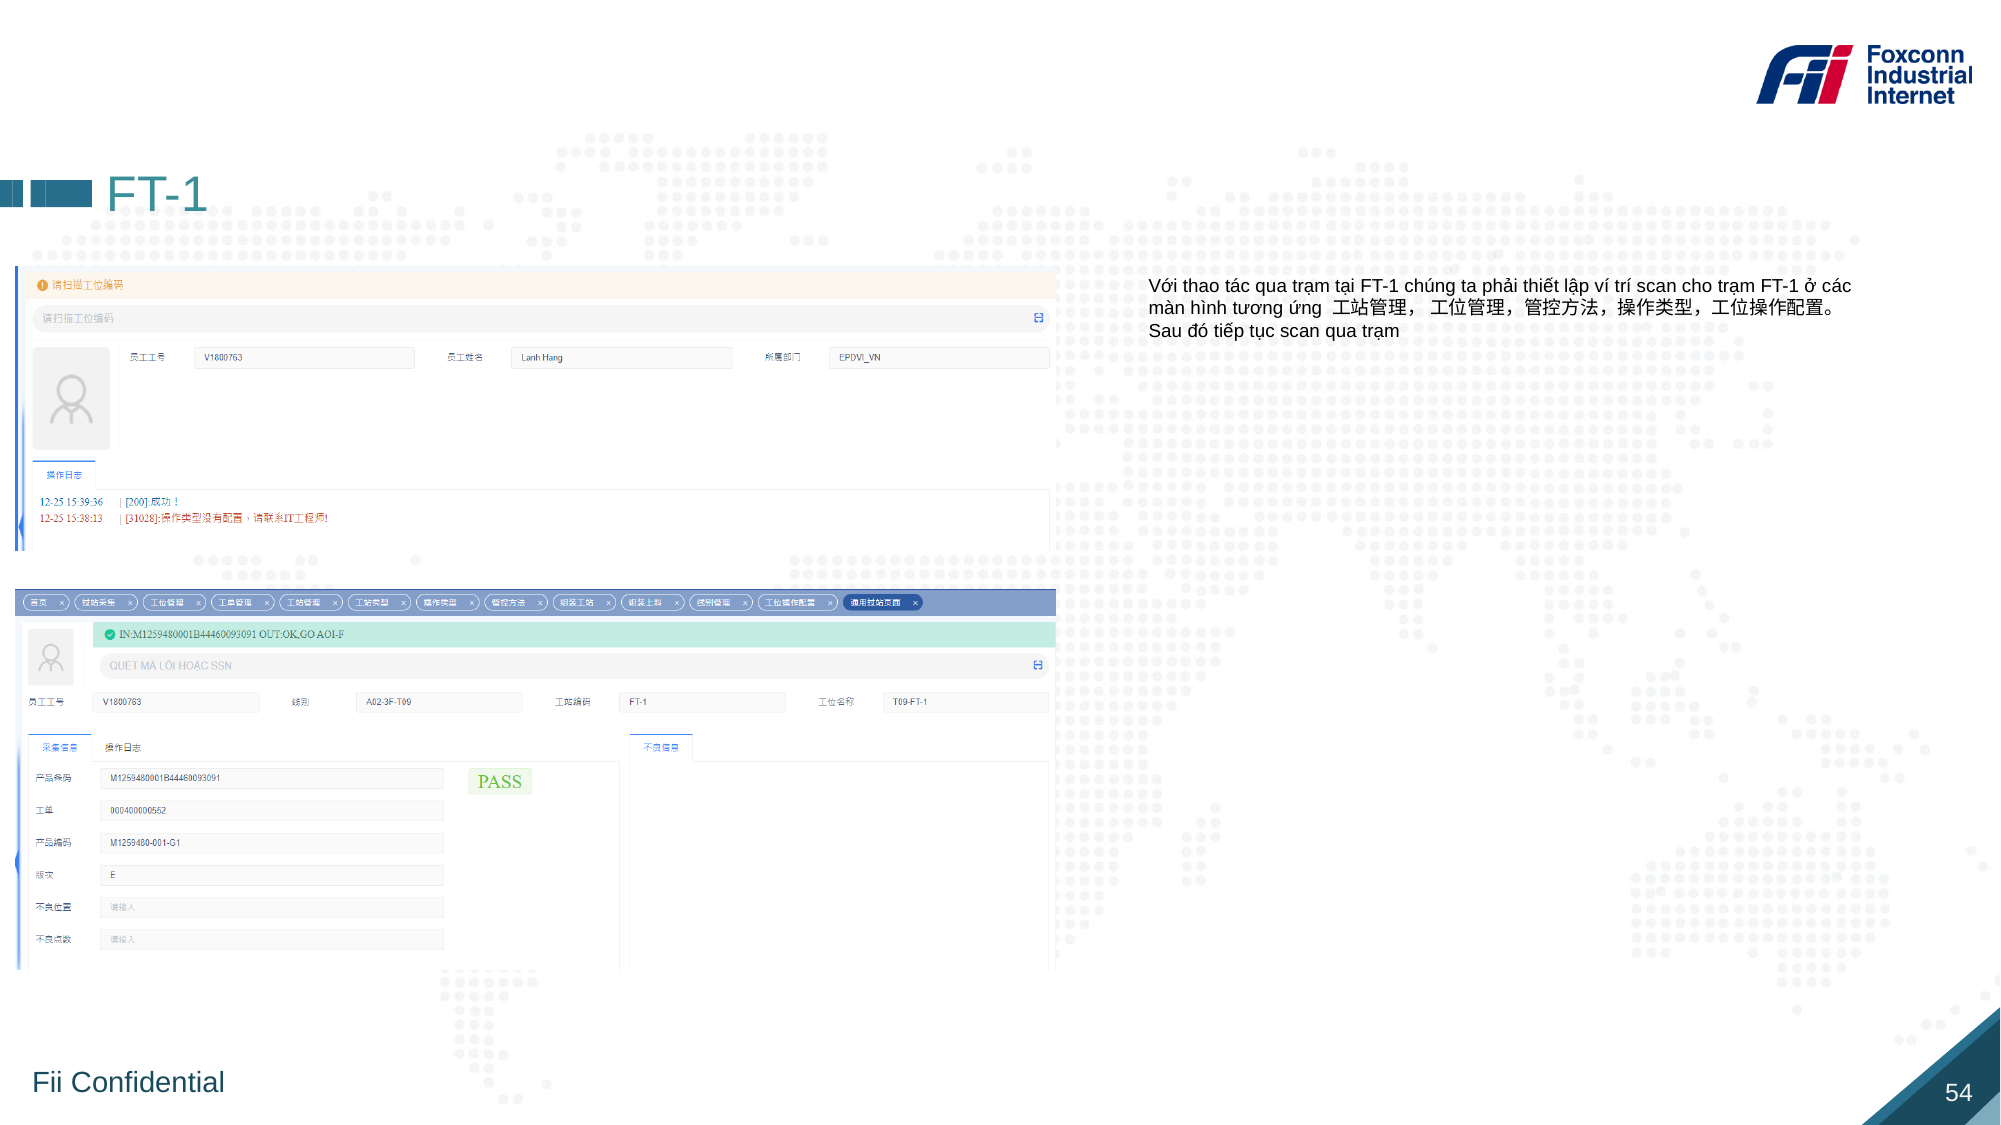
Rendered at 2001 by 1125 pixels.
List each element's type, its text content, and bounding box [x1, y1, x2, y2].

text_box Với thao tác qua trạm tại FT-1 chúng ta phải thiết lập ví trí scan cho trạm FT-1 ở các màn hình tương ứng 工站管理， 工位管理，管控方法，操作类型，工位操作配置。 Sau đó tiếp tục scan qua trạm [1133, 266, 1876, 349]
picture [0, 0, 2000, 1125]
title FT-1 [91, 160, 1694, 227]
